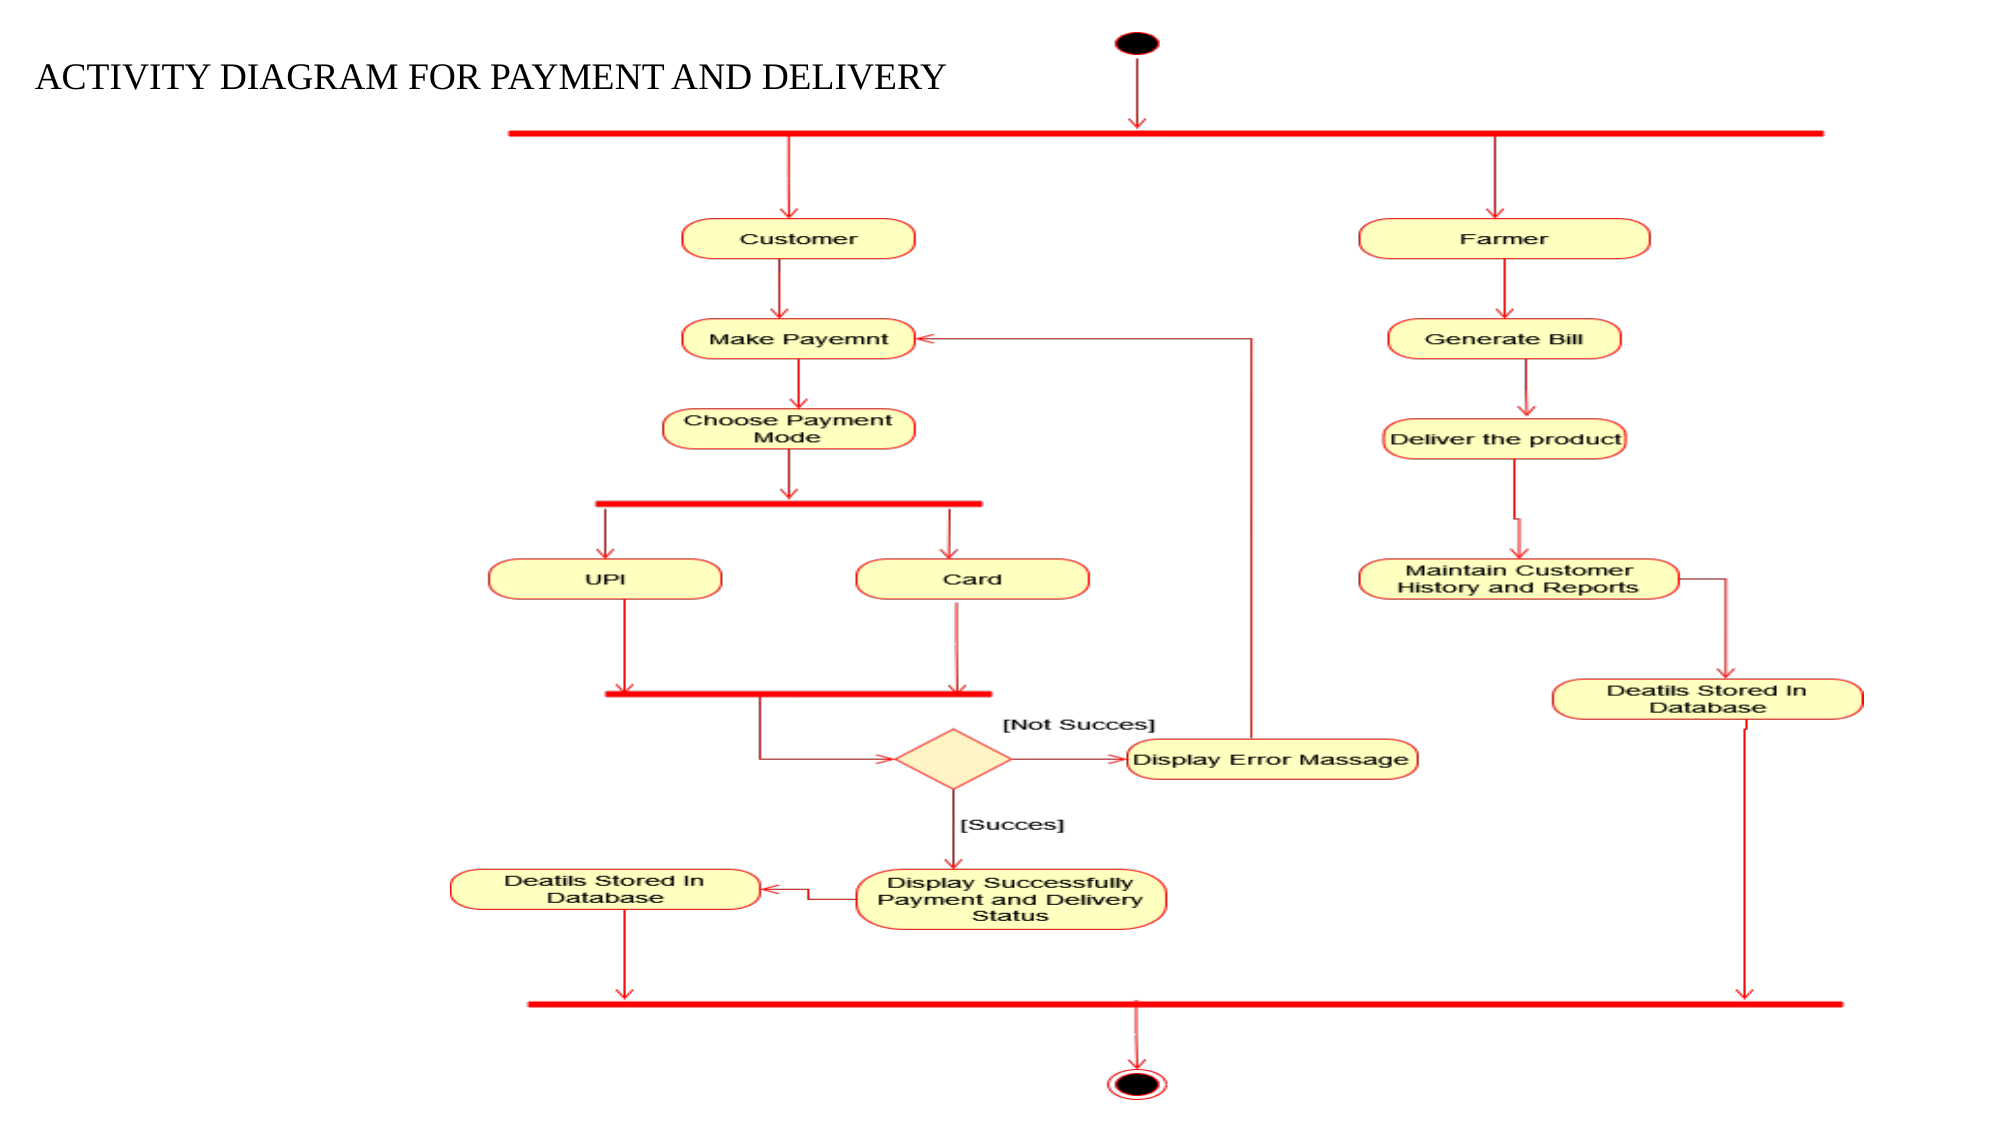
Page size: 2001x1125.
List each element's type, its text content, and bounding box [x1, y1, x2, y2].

text_box ACTIVITY DIAGRAM FOR PAYMENT AND DELIVERY [20, 41, 449, 105]
picture [449, 28, 1864, 1100]
